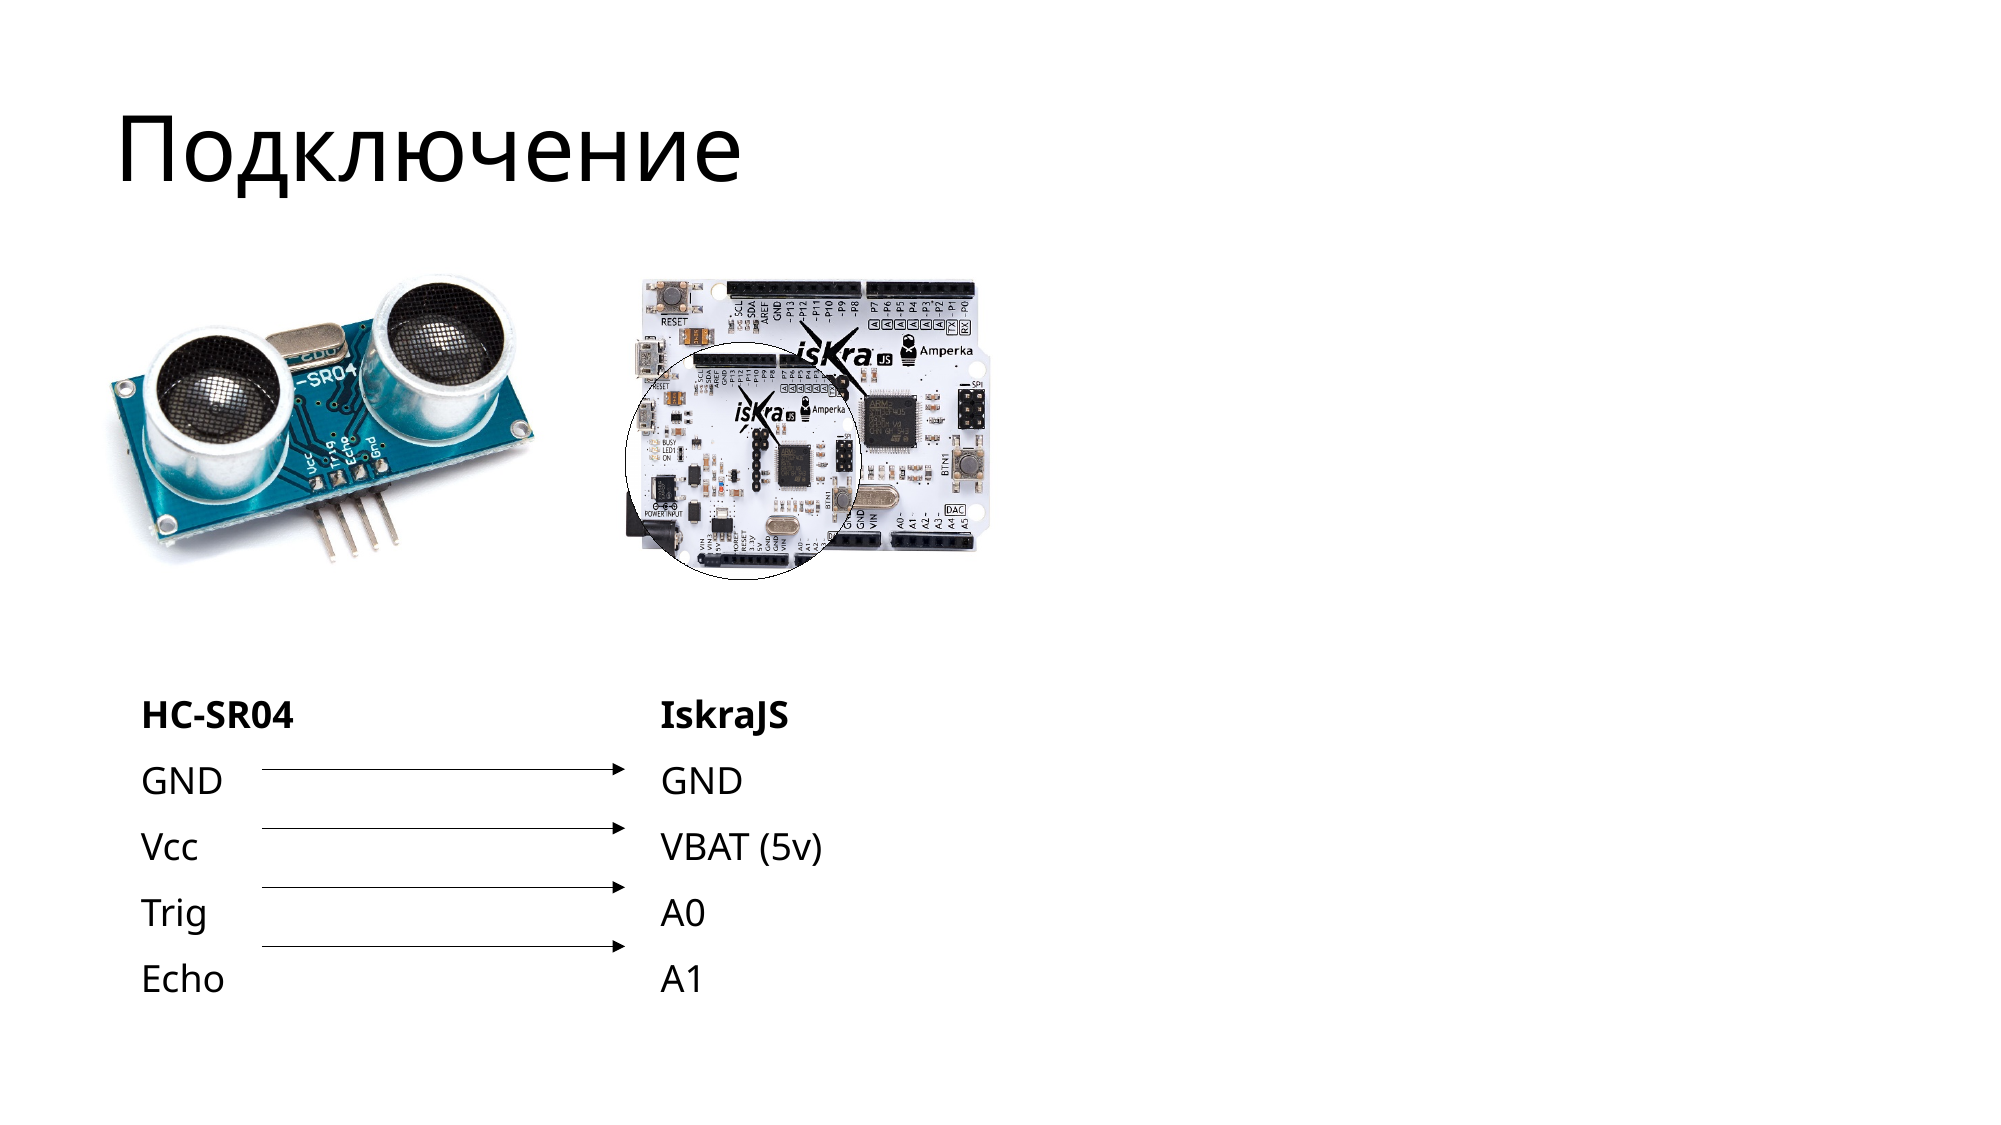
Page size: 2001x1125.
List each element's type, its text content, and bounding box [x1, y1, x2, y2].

title Подключение [114, 59, 1863, 209]
table_cell A0 [646, 879, 1059, 945]
table_cell Vcc [126, 813, 646, 879]
table_header IskraJS [646, 681, 1059, 747]
table_cell GND [646, 747, 1059, 813]
table_cell GND [126, 747, 646, 813]
picture [616, 266, 1000, 580]
picture [84, 267, 558, 580]
table_cell Echo [126, 945, 646, 1011]
table_cell VBAT (5v) [646, 813, 1059, 879]
table_cell A1 [646, 945, 1059, 1011]
table_header HC-SR04 [126, 681, 646, 747]
table_cell Trig [126, 879, 646, 945]
